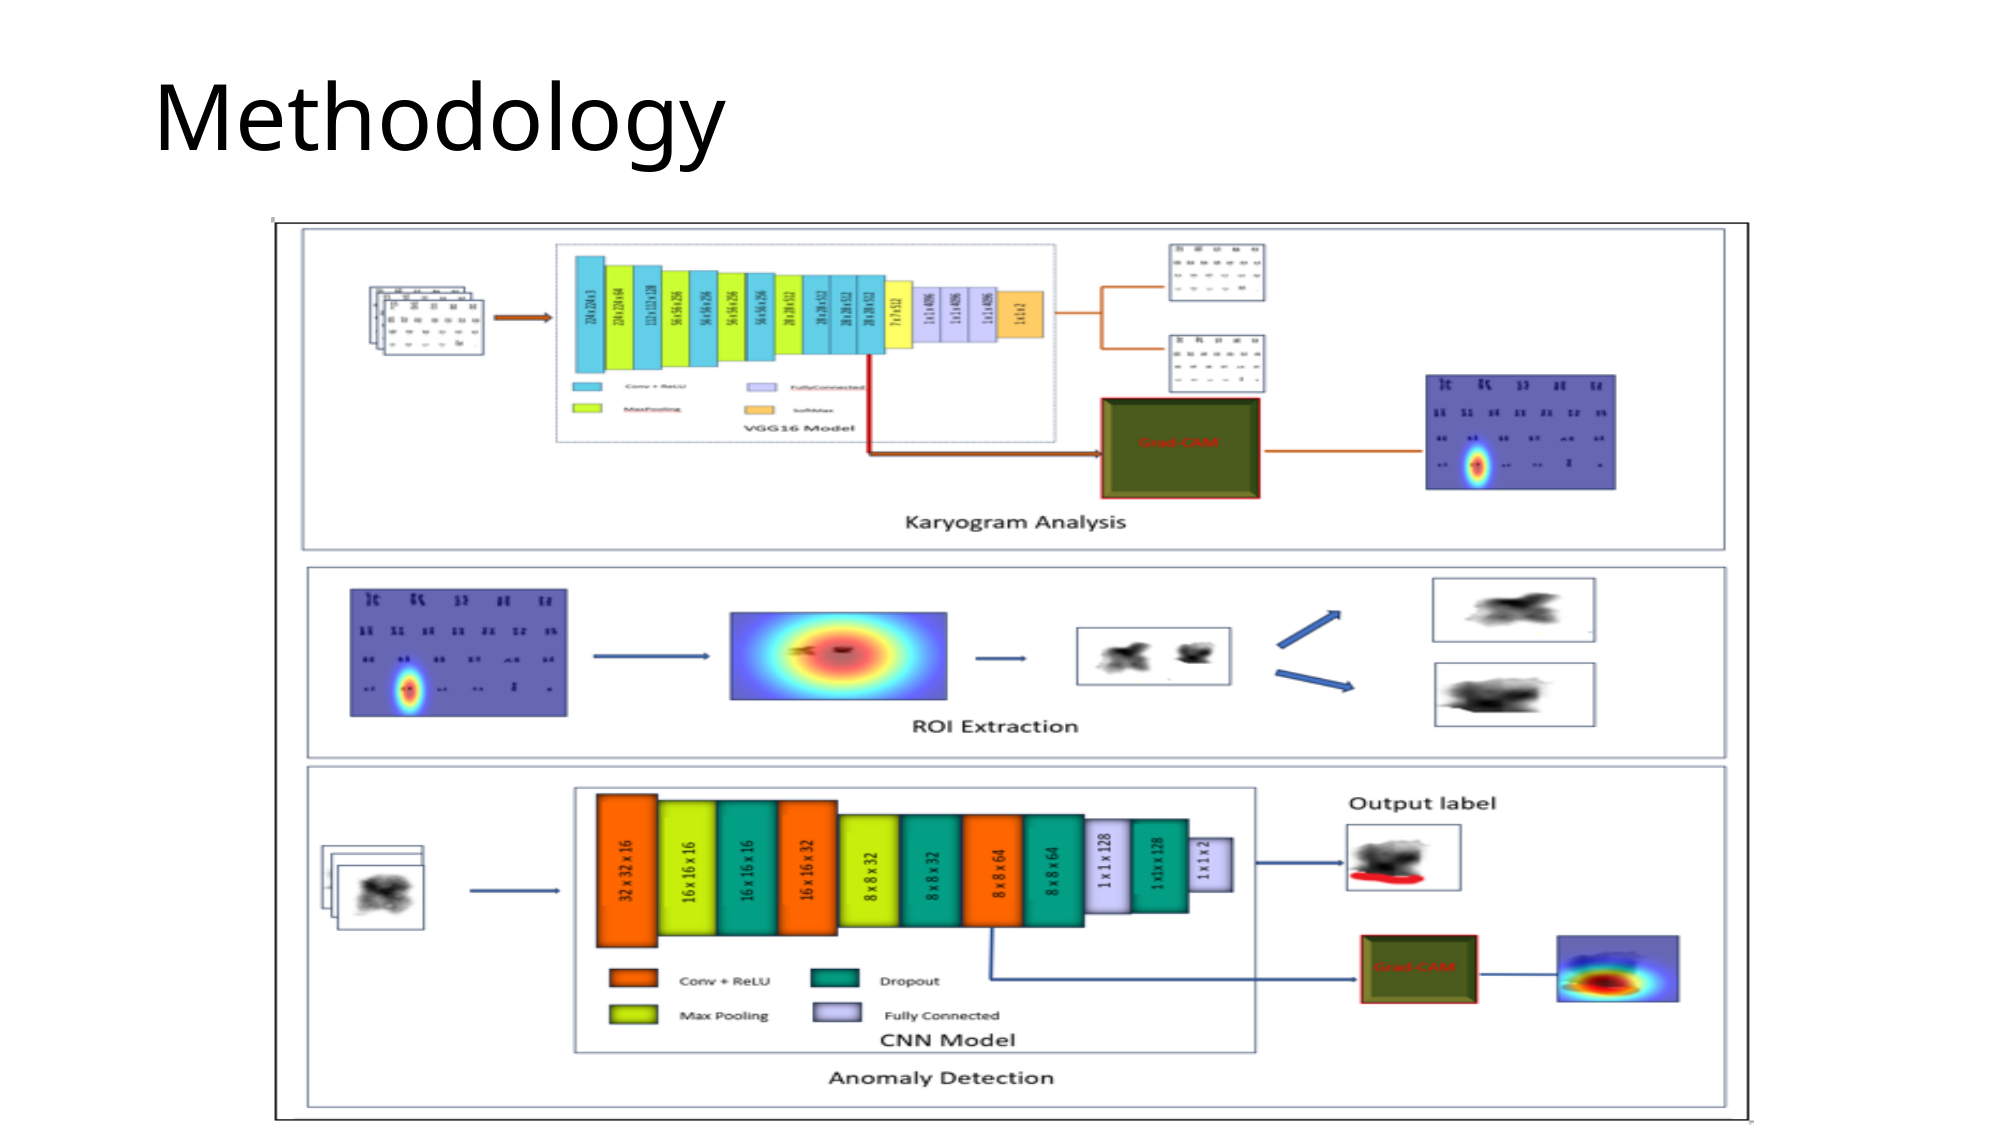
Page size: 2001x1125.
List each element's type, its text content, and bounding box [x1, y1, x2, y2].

title Methodology [137, 59, 1863, 182]
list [271, 217, 1754, 1125]
